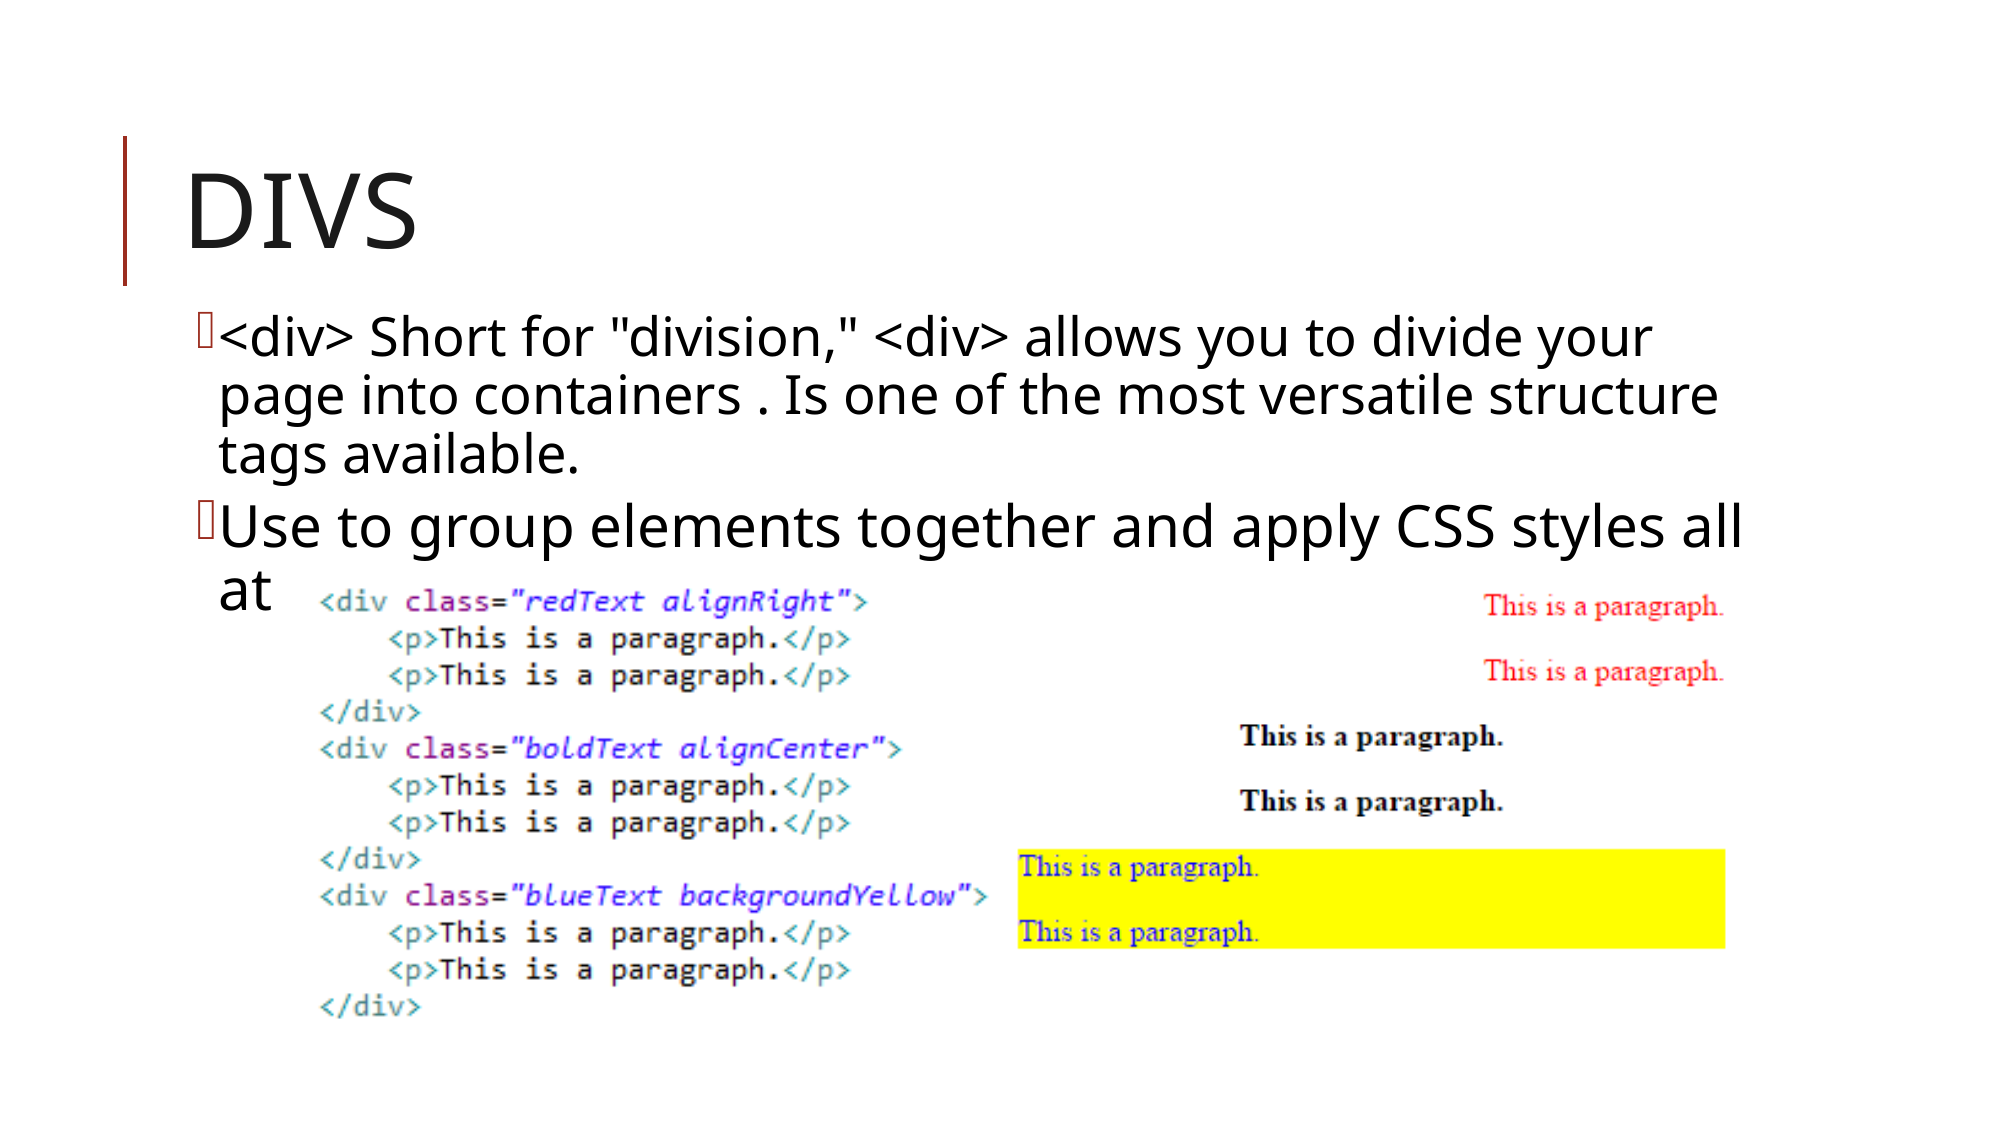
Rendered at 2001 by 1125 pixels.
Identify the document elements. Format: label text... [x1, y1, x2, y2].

title DIVS [168, 96, 1763, 302]
list <div> Short for "division," <div> allows you to divide your page into containers . Is one of the most versatile structure tags available. Use to group elements together and apply CSS styles all at once. [168, 302, 1763, 963]
picture [272, 566, 1740, 1042]
